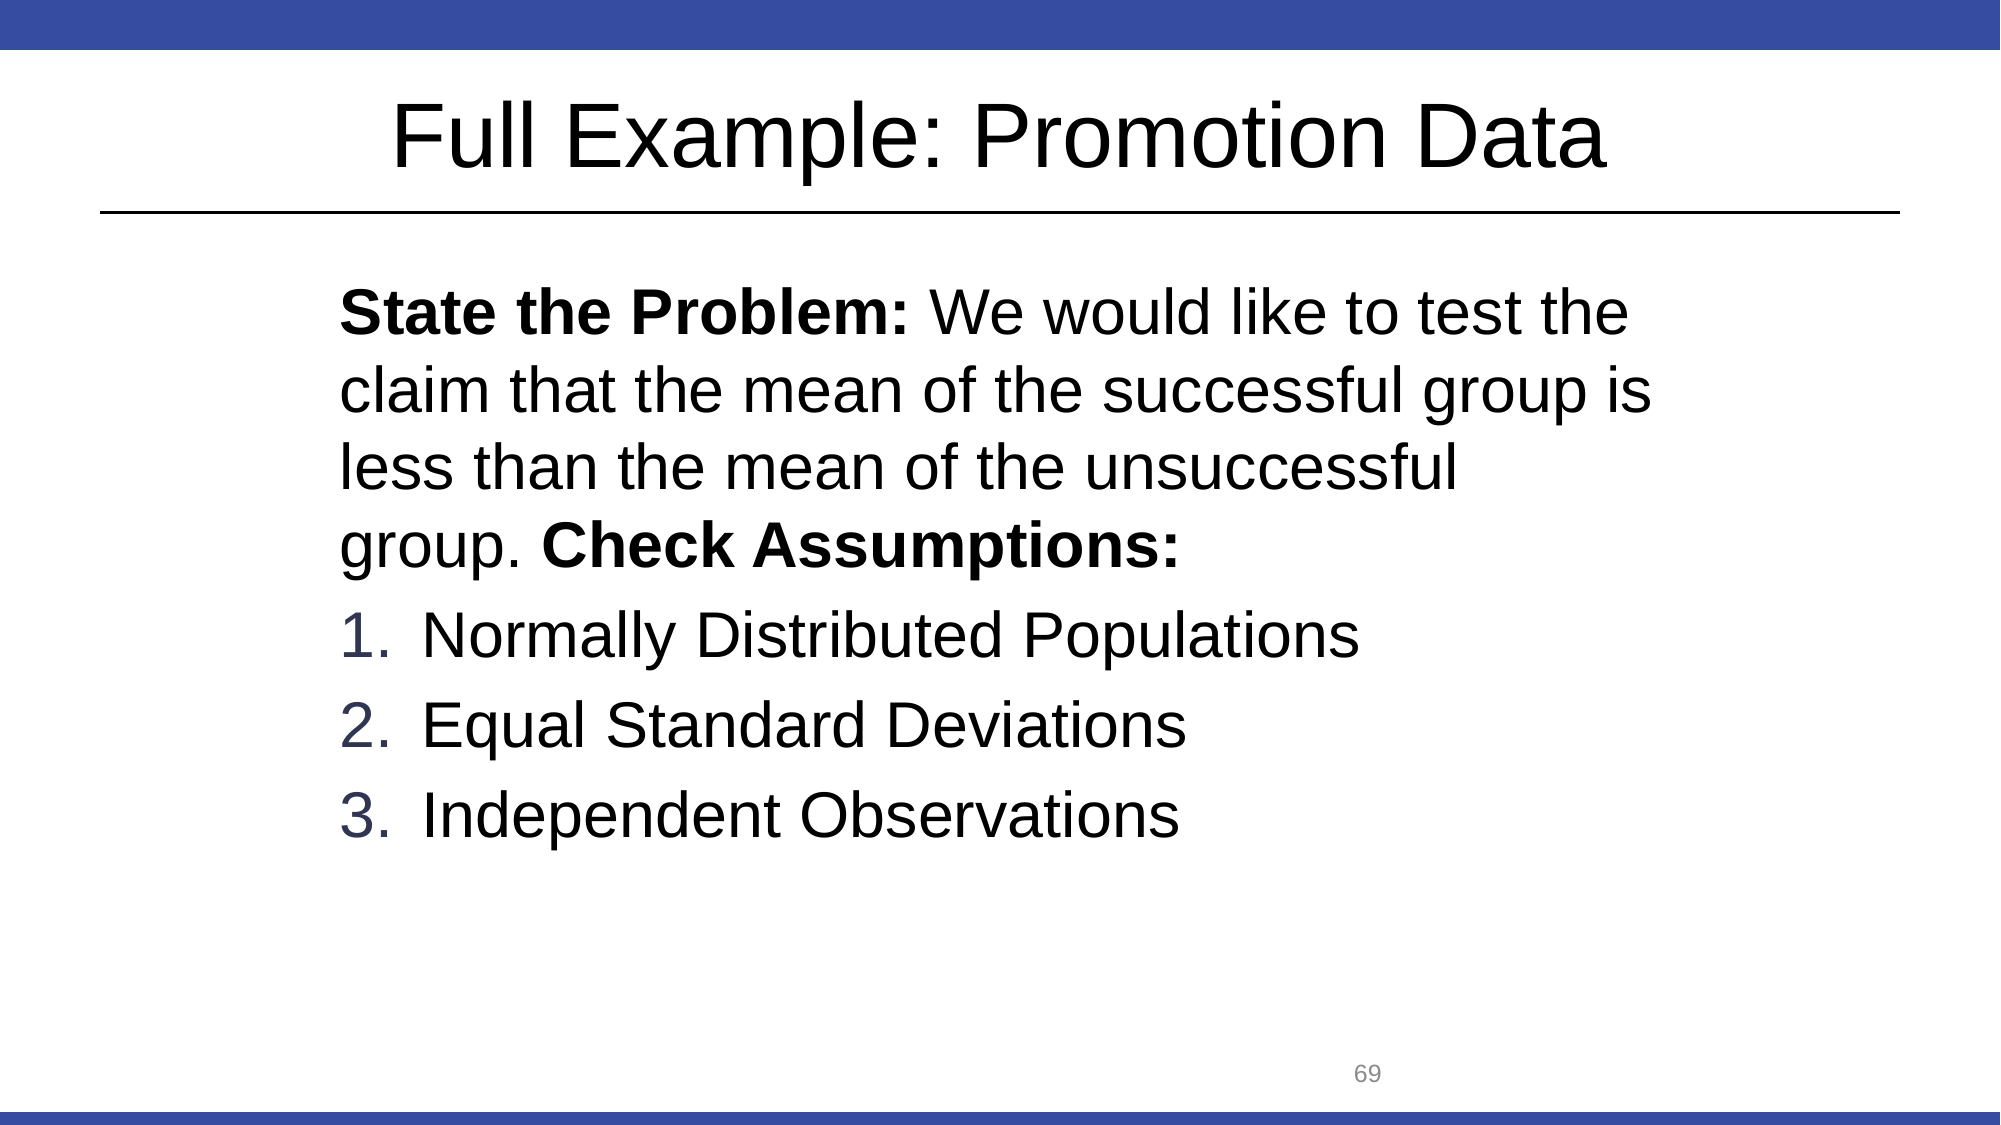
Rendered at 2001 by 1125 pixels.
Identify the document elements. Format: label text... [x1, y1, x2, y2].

slide_number 69 [1059, 1042, 1397, 1103]
title Full Example: Promotion Data [99, 37, 1900, 225]
list State the Problem: We would like to test the claim that the mean of the successful group is less than the mean of the unsuccessful group. Check Assumptions: Normally Distributed Populations Equal Standard Deviations Independent Observations [324, 262, 1675, 863]
